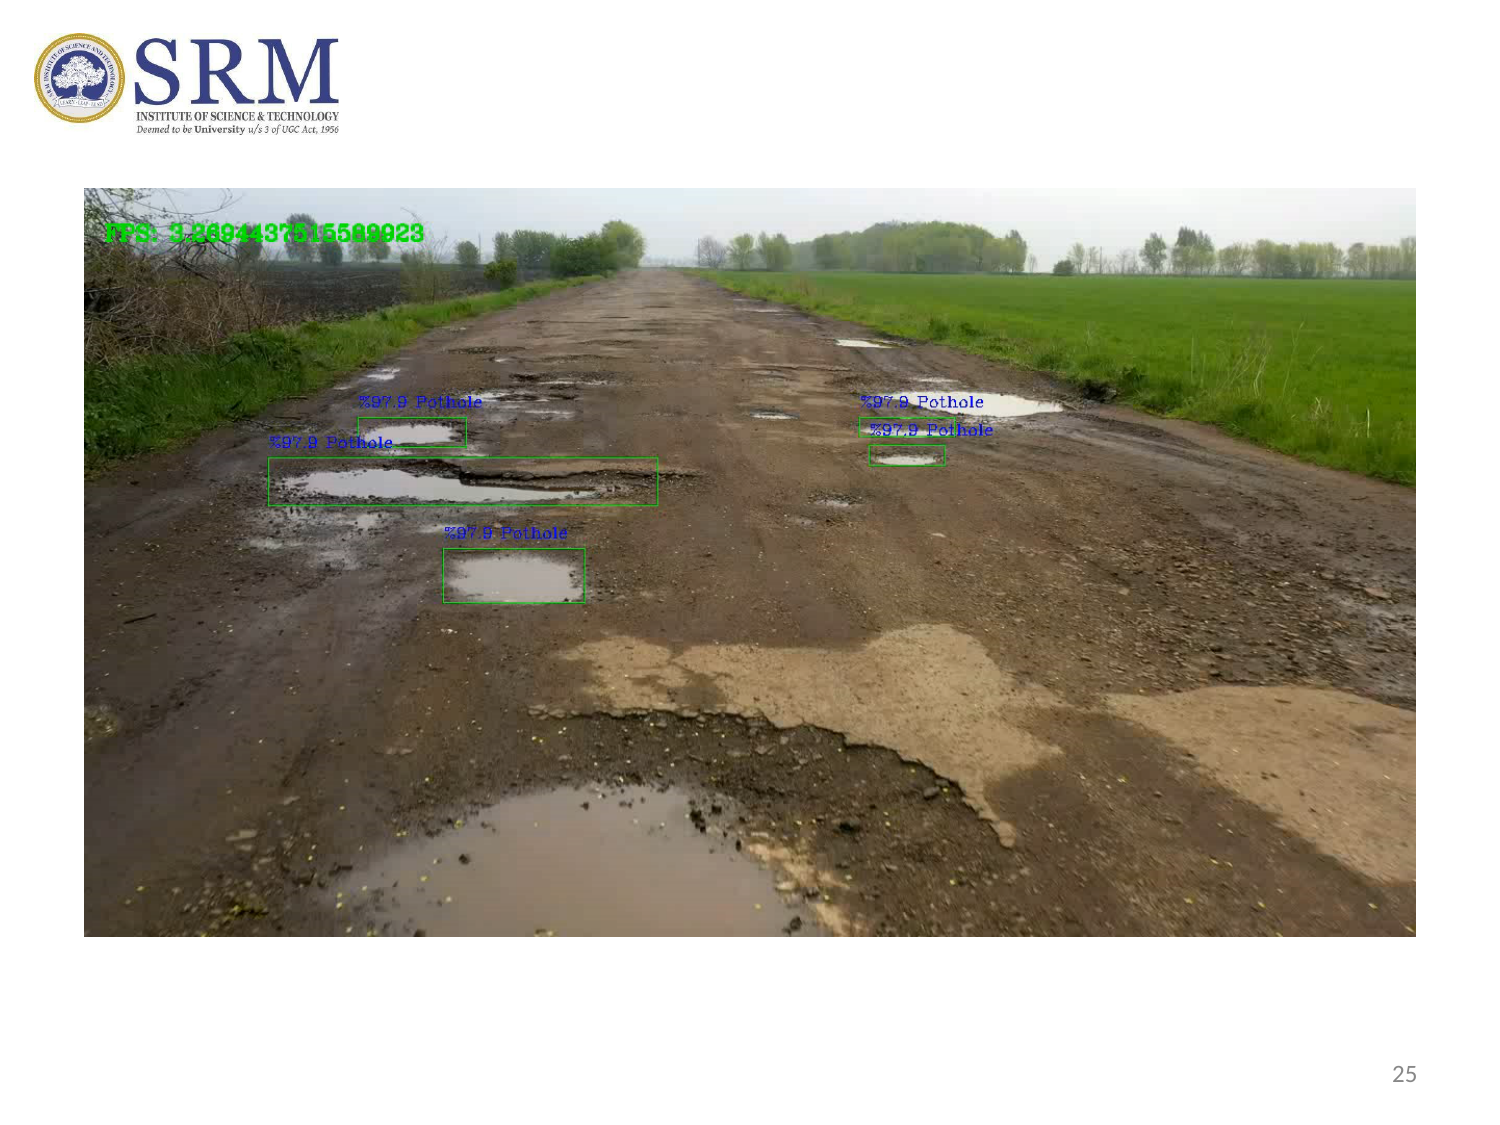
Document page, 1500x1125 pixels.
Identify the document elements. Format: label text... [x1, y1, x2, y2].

picture [34, 33, 339, 135]
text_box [83, 187, 1417, 938]
slide_number 25 [1382, 1052, 1425, 1093]
